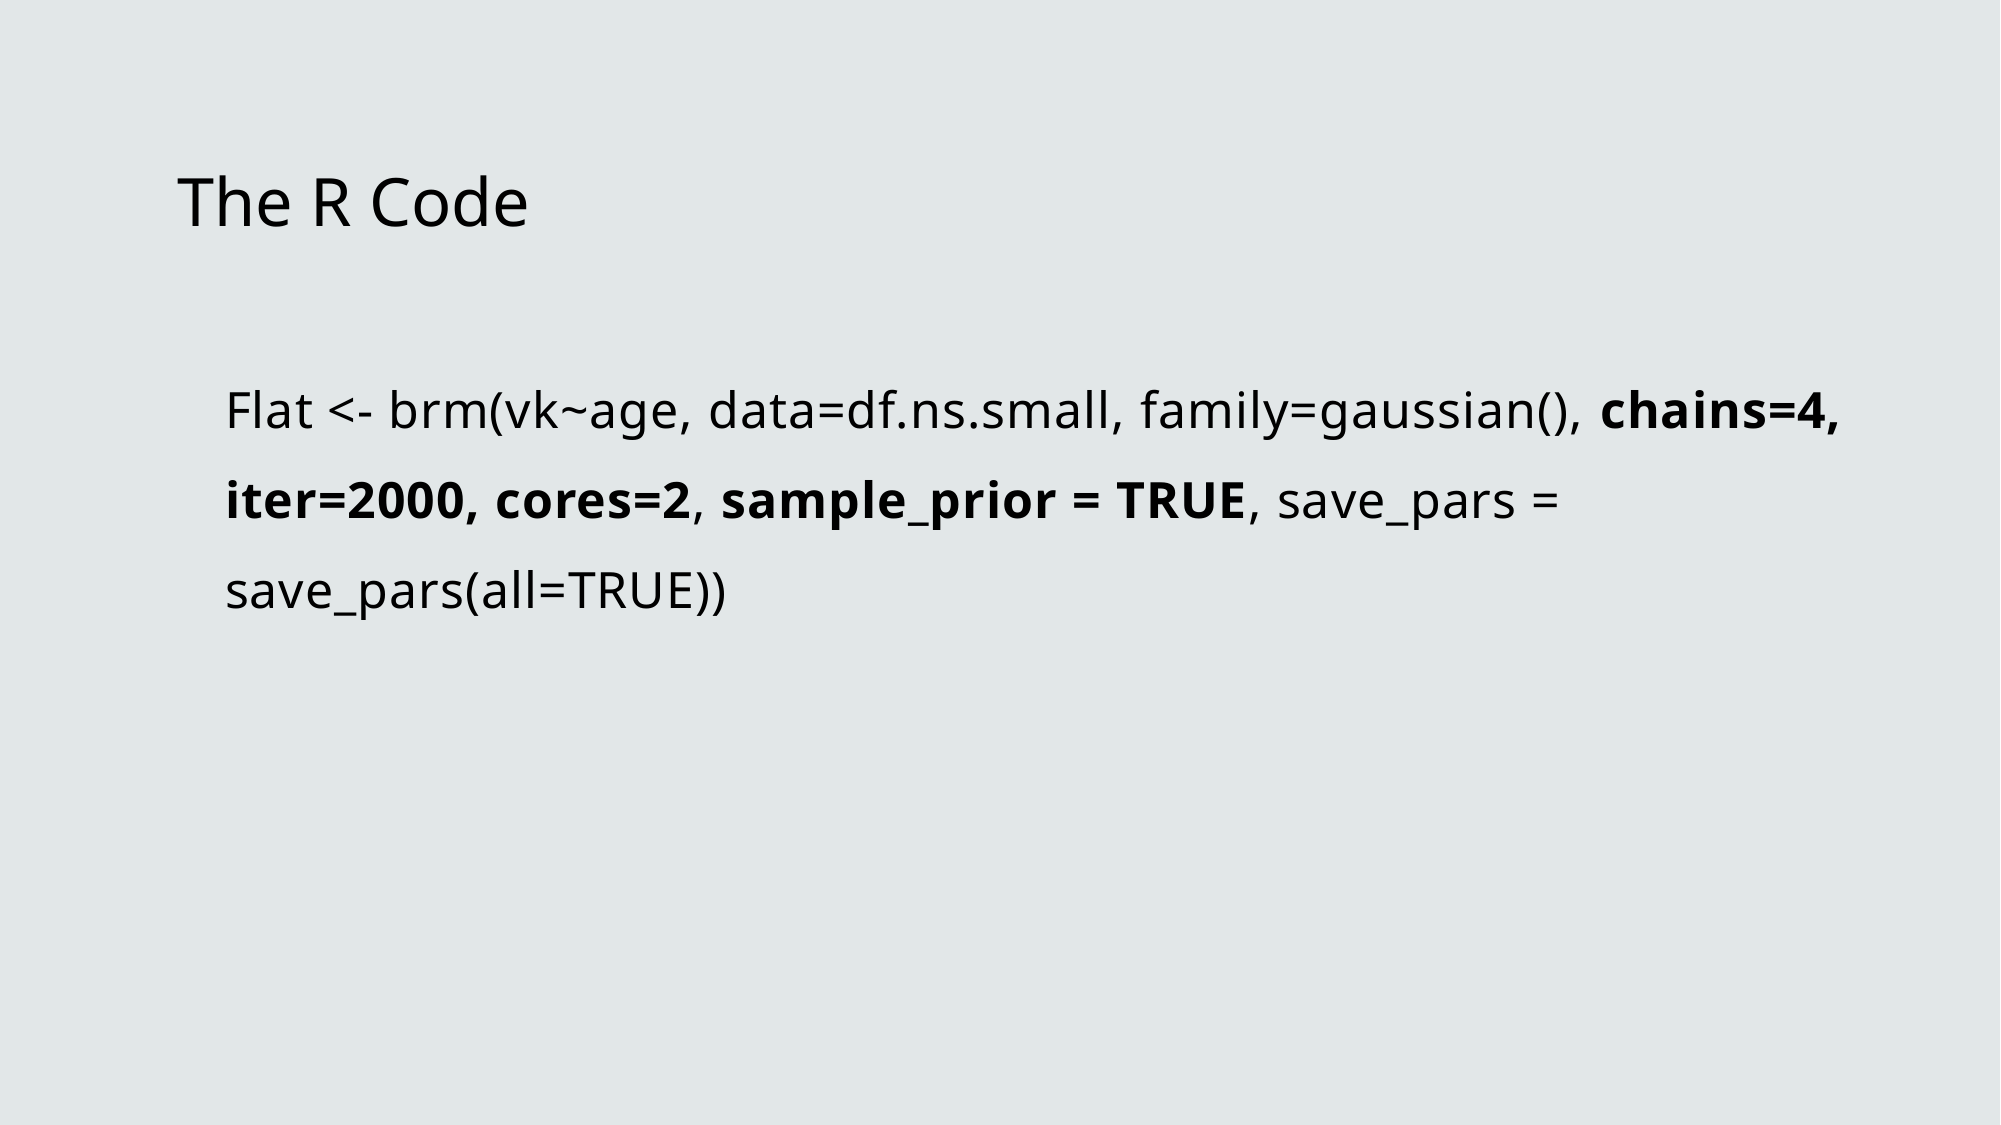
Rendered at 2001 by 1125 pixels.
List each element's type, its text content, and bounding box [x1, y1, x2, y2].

title The R Code [162, 64, 1838, 248]
list Flat <- brm(vk~age, data=df.ns.small, family=gaussian(), chains=4, iter=2000, cores=2, sample_prior = TRUE, save_pars = save_pars(all=TRUE)) [210, 341, 1886, 1005]
